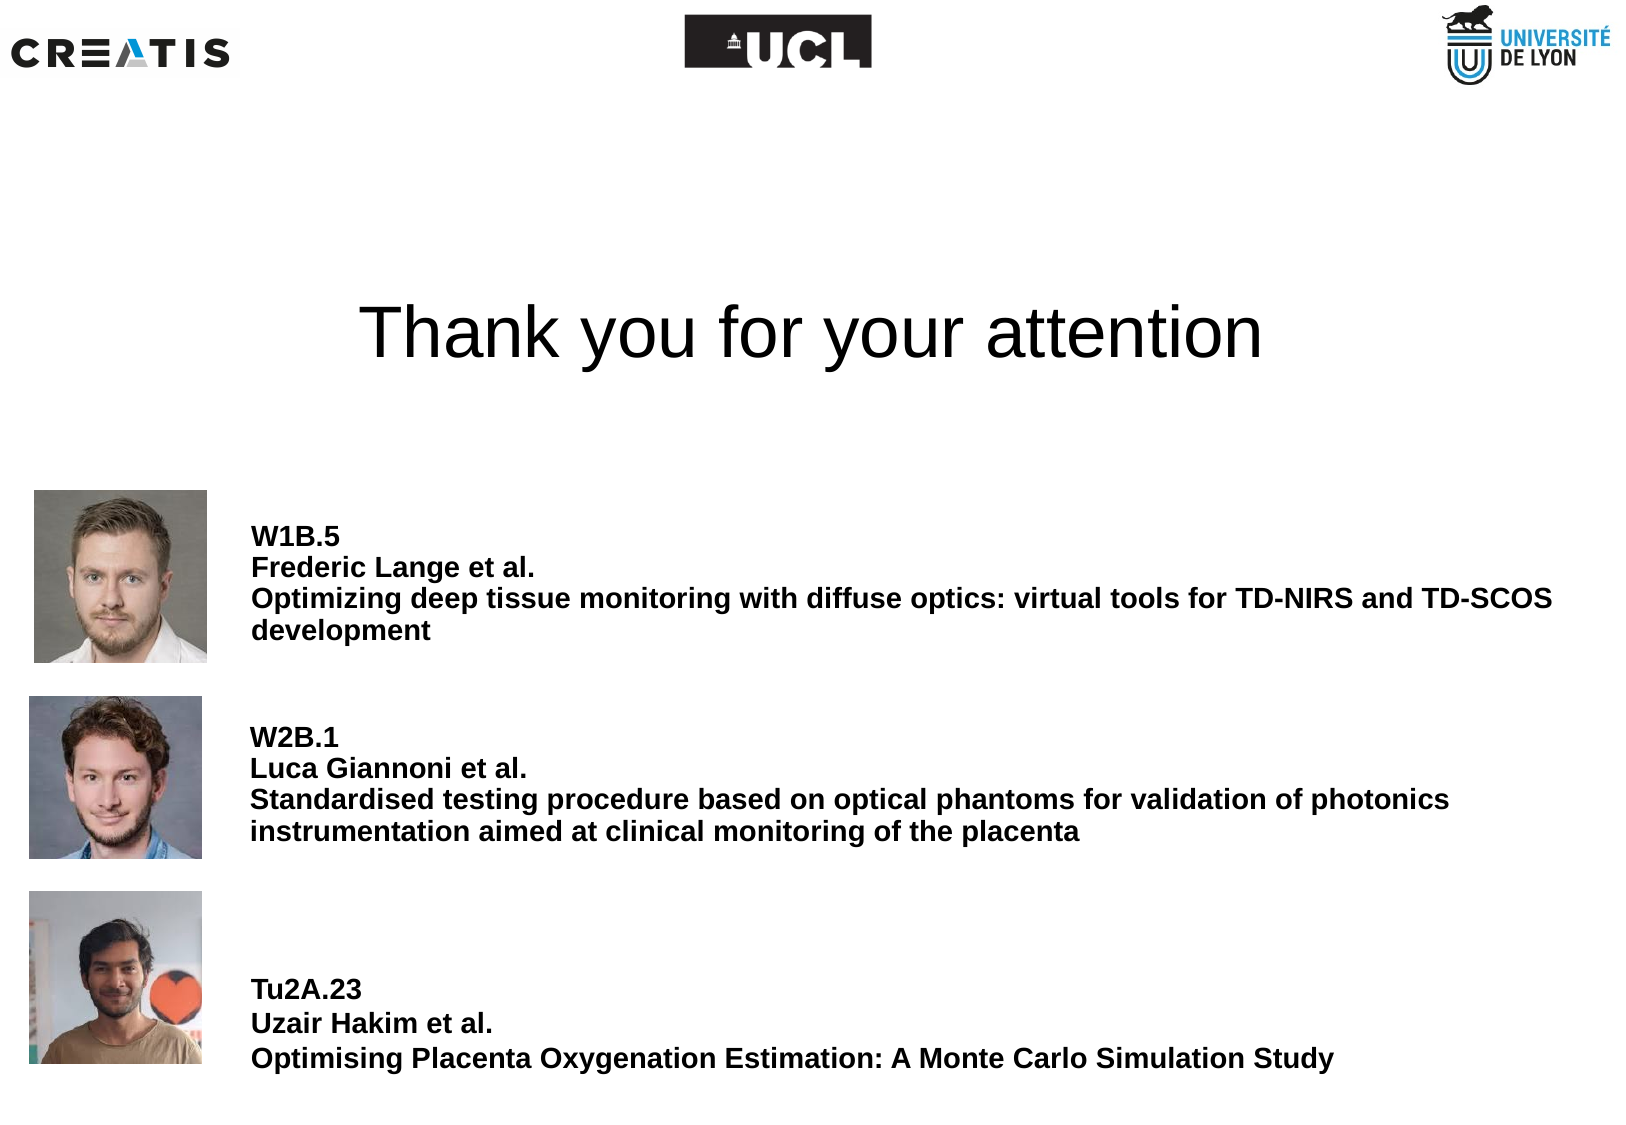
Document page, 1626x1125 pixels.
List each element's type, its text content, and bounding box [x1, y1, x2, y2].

picture [29, 891, 202, 1064]
picture [29, 696, 202, 859]
text_box Thank you for your attention [0, 277, 1624, 661]
text_box W1B.5 Frederic Lange et al. Optimizing deep tissue monitoring with diffuse optics: virtual tools for TD-NIRS and TD-SCOS development [236, 513, 1625, 697]
picture [1438, 0, 1622, 89]
text_box Tu2A.23 Uzair Hakim et al. Optimising Placenta Oxygenation Estimation: A Monte Carlo Simulation Study [236, 962, 1624, 1076]
picture [34, 490, 207, 663]
picture [673, 10, 883, 74]
picture [0, 28, 240, 78]
text_box W2B.1 Luca Giannoni et al. Standardised testing procedure based on optical phantoms for validation of photonics instrumentation aimed at clinical monitoring of the placenta [235, 714, 1624, 898]
